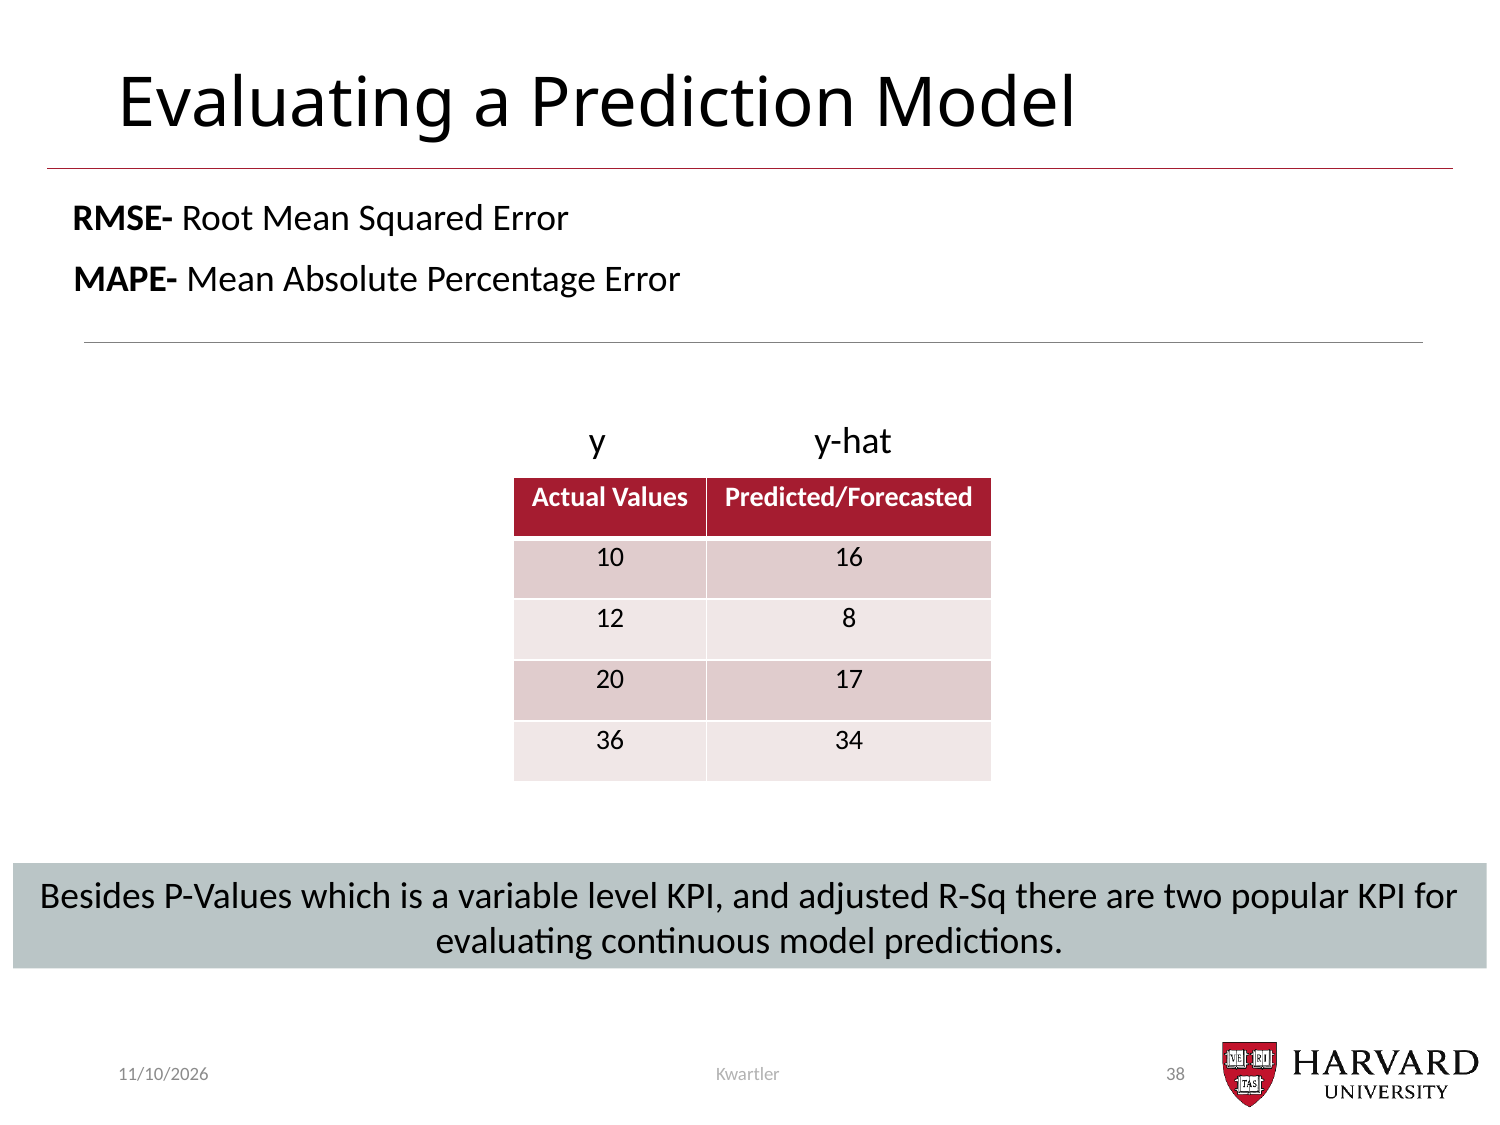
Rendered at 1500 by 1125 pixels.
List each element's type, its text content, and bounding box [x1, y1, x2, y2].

table_cell 34 [707, 722, 991, 781]
title Evaluating a Prediction Model [103, 59, 1397, 157]
table_cell 20 [514, 661, 706, 720]
text_box RMSE- Root Mean Squared Error [57, 185, 585, 246]
footer Kwartler [496, 1042, 1004, 1103]
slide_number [103, 1042, 441, 1103]
picture [1200, 1024, 1500, 1125]
table_cell 10 [514, 541, 706, 598]
text_box MAPE- Mean Absolute Percentage Error [58, 246, 697, 307]
table_cell 17 [707, 661, 991, 720]
text_box Besides P-Values which is a variable level KPI, and adjusted R-Sq there are two popular KPI for evaluating continuous model predictions. [12, 862, 1488, 969]
text_box y-hat [799, 408, 907, 469]
table_cell 36 [514, 722, 706, 781]
table_cell 8 [707, 600, 991, 659]
slide_number 38 [1059, 1042, 1200, 1103]
table_header Predicted/Forecasted [707, 478, 991, 536]
table_header Actual Values [514, 478, 706, 536]
table_cell 12 [514, 600, 706, 659]
table_cell 16 [707, 541, 991, 598]
text_box y [573, 408, 621, 469]
